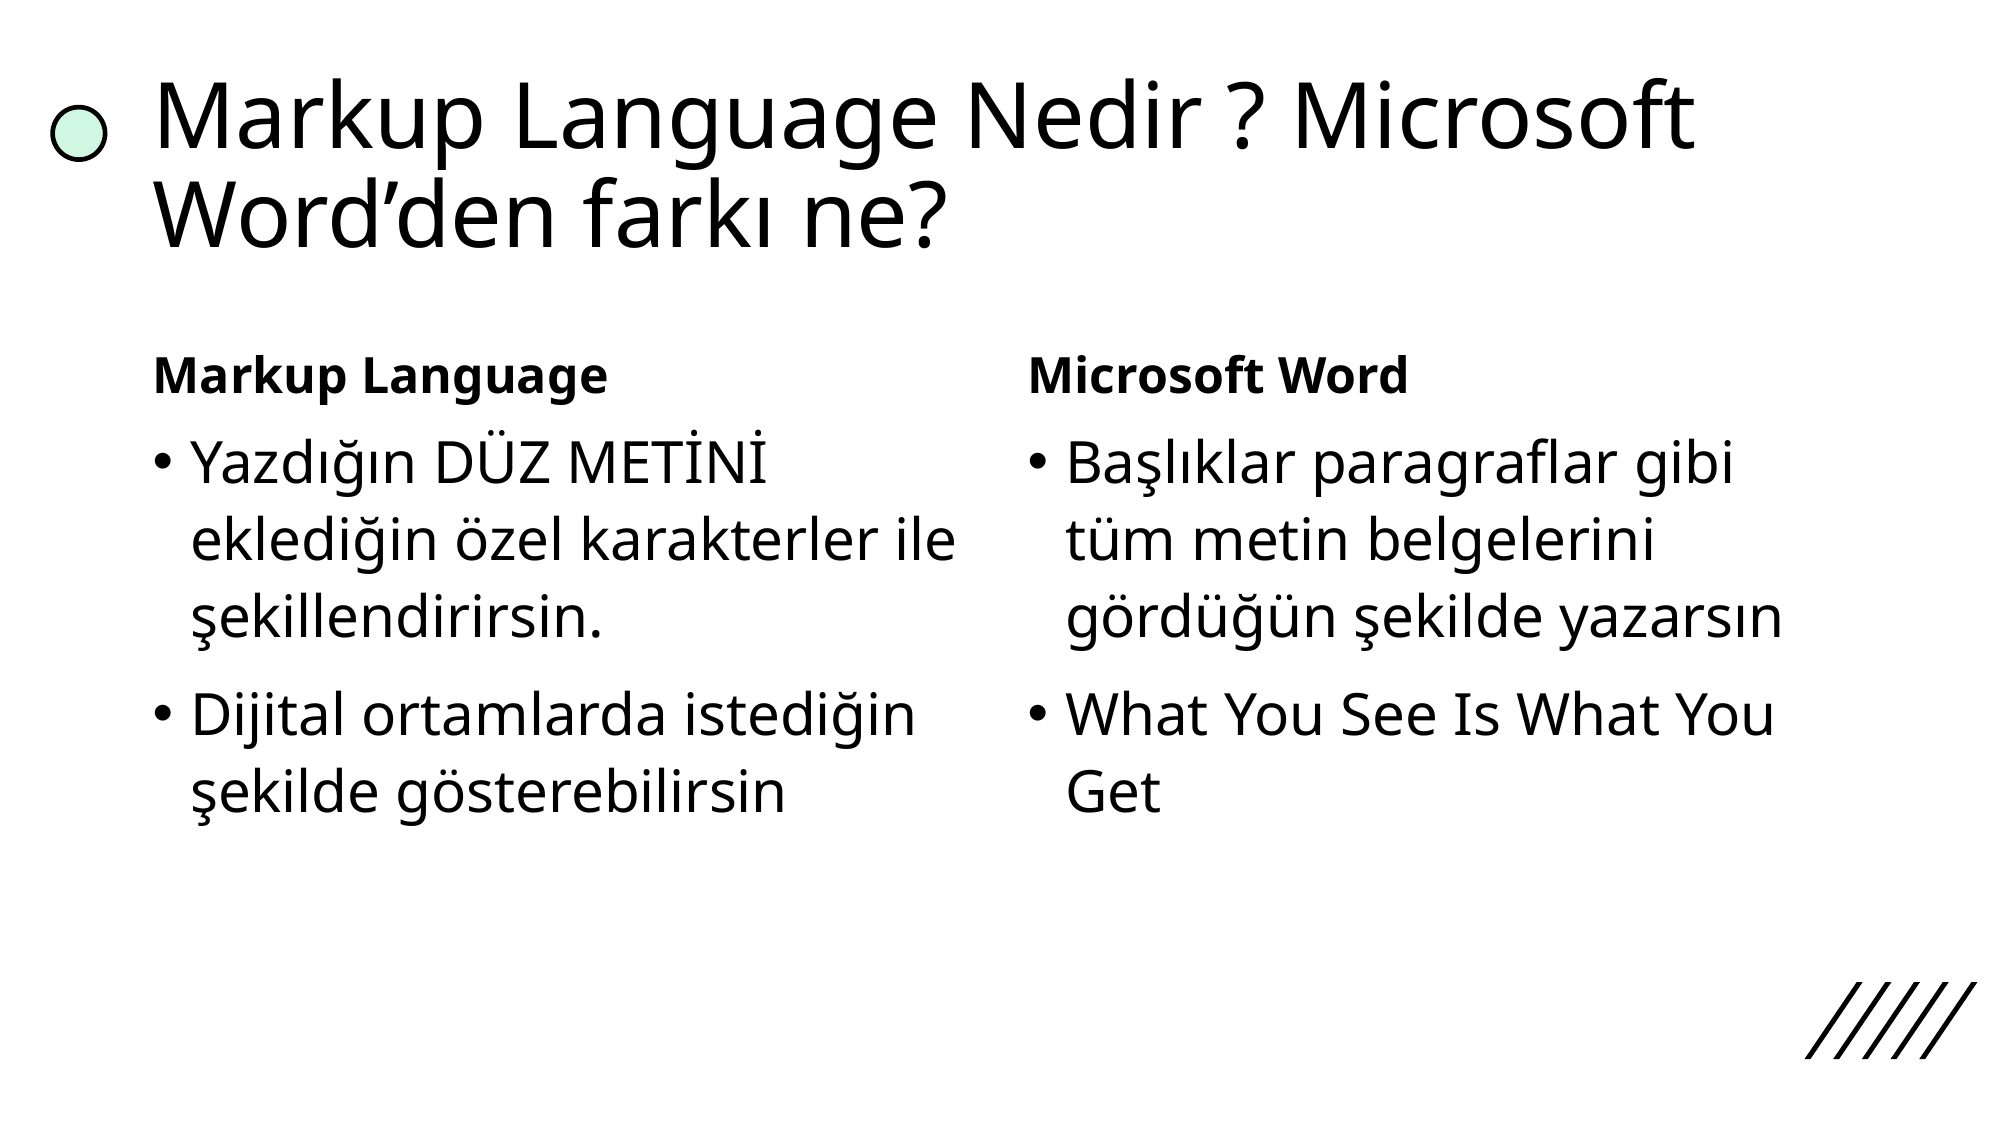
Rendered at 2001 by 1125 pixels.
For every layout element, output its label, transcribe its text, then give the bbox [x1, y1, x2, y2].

list Microsoft Word [1012, 275, 1863, 410]
list Yazdığın DÜZ METİNİ eklediğin özel karakterler ile şekillendirirsin. Dijital ortamlarda istediğin şekilde gösterebilirsin [137, 410, 984, 1016]
list Başlıklar paragraflar gibi tüm metin belgelerini gördüğün şekilde yazarsın What You See Is What You Get [1012, 410, 1863, 1016]
list Markup Language [137, 275, 984, 410]
title Markup Language Nedir ? Microsoft Word’den farkı ne? [137, 59, 1863, 278]
